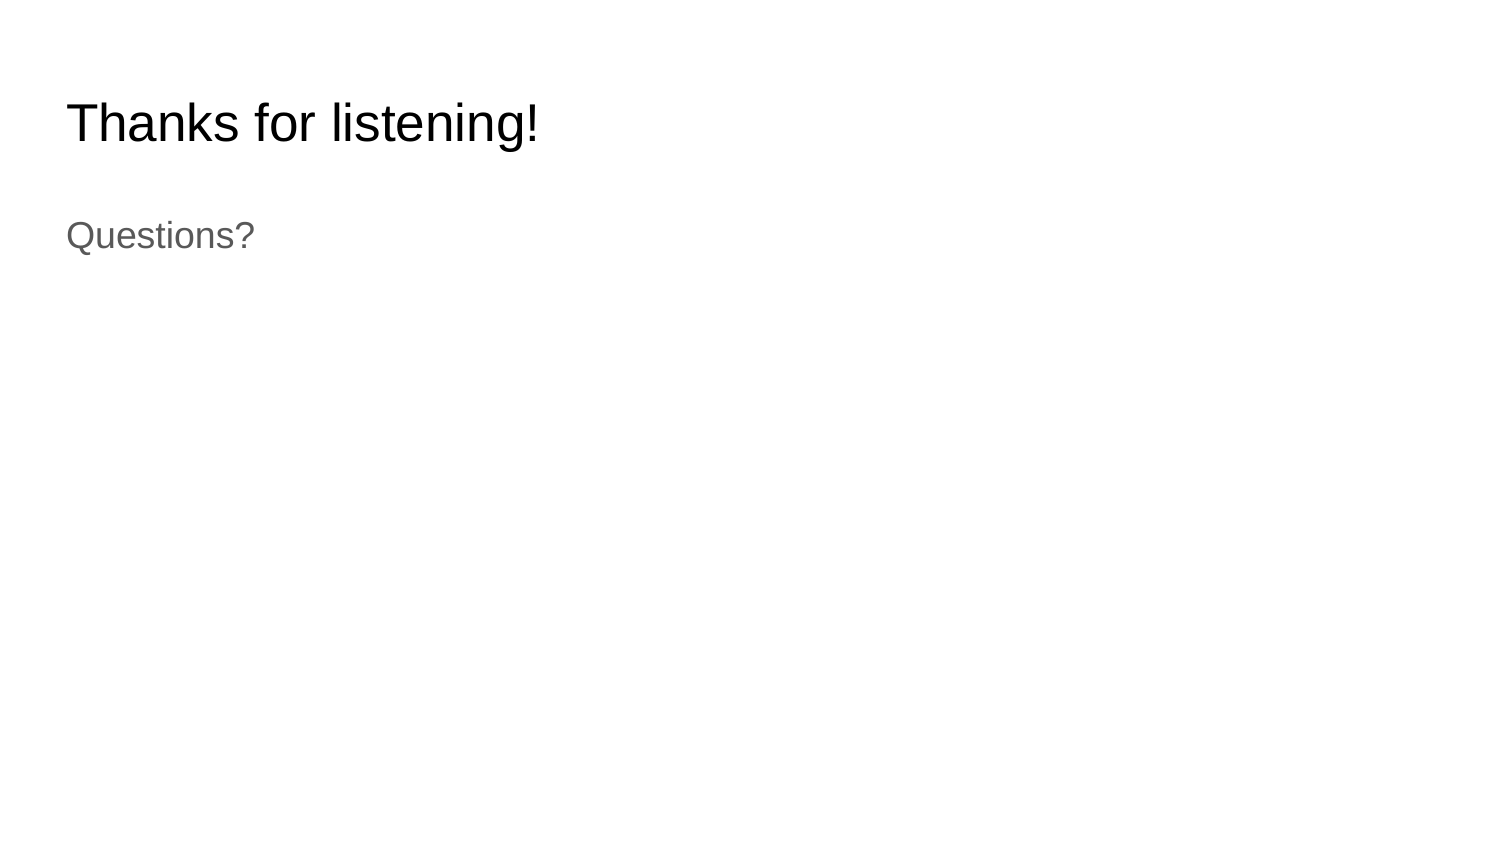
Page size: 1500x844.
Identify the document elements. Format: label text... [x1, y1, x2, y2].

list Questions? [51, 189, 1449, 750]
title Thanks for listening! [51, 72, 1449, 167]
